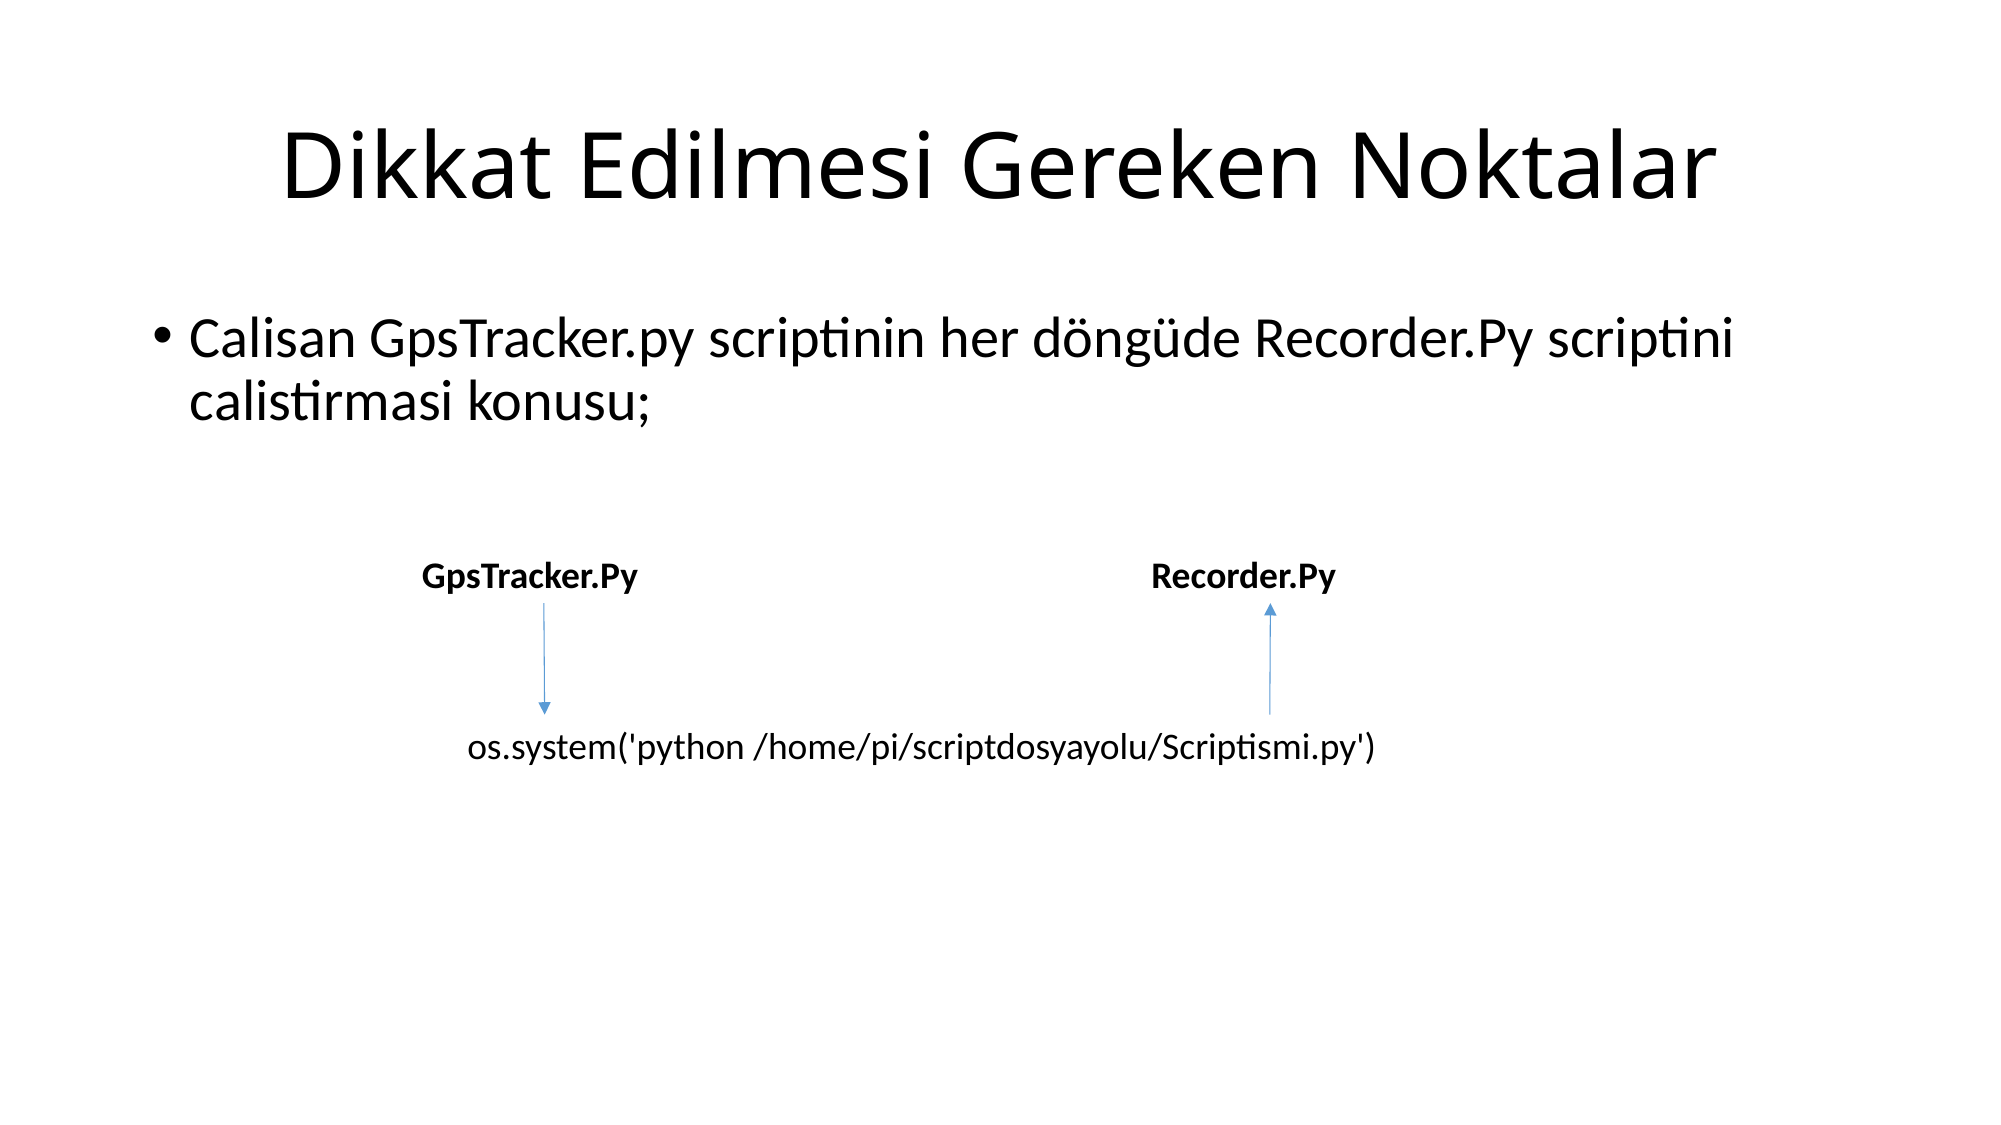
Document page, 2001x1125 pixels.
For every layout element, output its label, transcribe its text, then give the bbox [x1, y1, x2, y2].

text_box GpsTracker.Py [407, 543, 681, 604]
list Calisan GpsTracker.py scriptinin her döngüde Recorder.Py scriptini calistirmasi konusu; [137, 299, 1863, 1014]
text_box Recorder.Py [1136, 543, 1405, 604]
title Dikkat Edilmesi Gereken Noktalar [137, 59, 1863, 278]
text_box os.system('python /home/pi/scriptdosyayolu/Scriptismi.py') [452, 714, 1821, 775]
